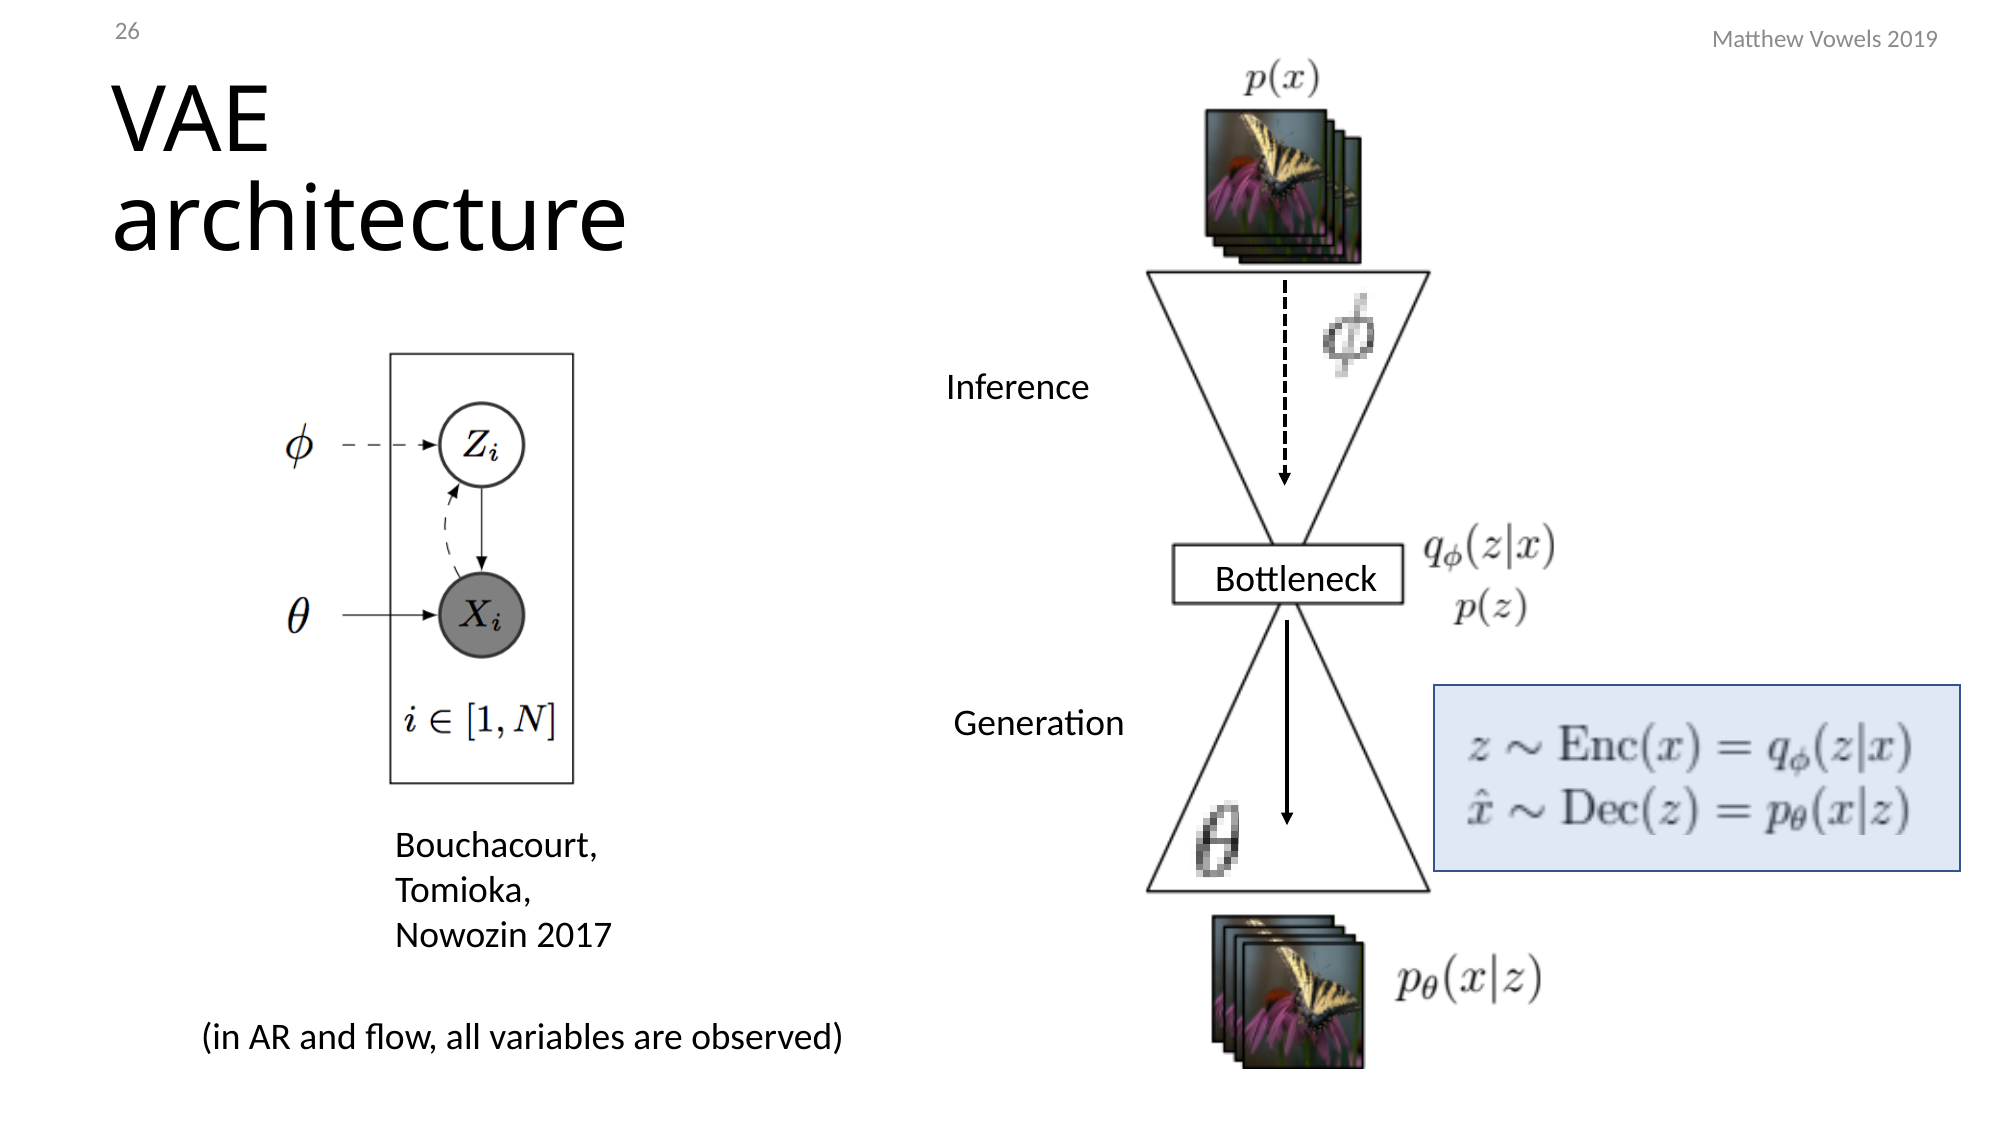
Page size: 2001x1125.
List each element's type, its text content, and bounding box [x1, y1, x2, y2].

text_box Generation [938, 690, 1140, 751]
picture [1317, 287, 1375, 379]
picture [1189, 799, 1240, 878]
text_box [1555, 684, 1961, 872]
title VAE architecture [96, 62, 788, 281]
slide_number Matthew Vowels 2019 [1697, 7, 2000, 68]
slide_number 26 [0, 0, 156, 60]
text_box Bouchacourt, Tomioka, Nowozin 2017 [380, 812, 628, 963]
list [1144, 56, 1555, 1069]
picture [1466, 720, 1912, 835]
text_box Inference [931, 354, 1105, 415]
picture [281, 332, 583, 793]
text_box (in AR and flow, all variables are observed) [186, 1004, 860, 1065]
